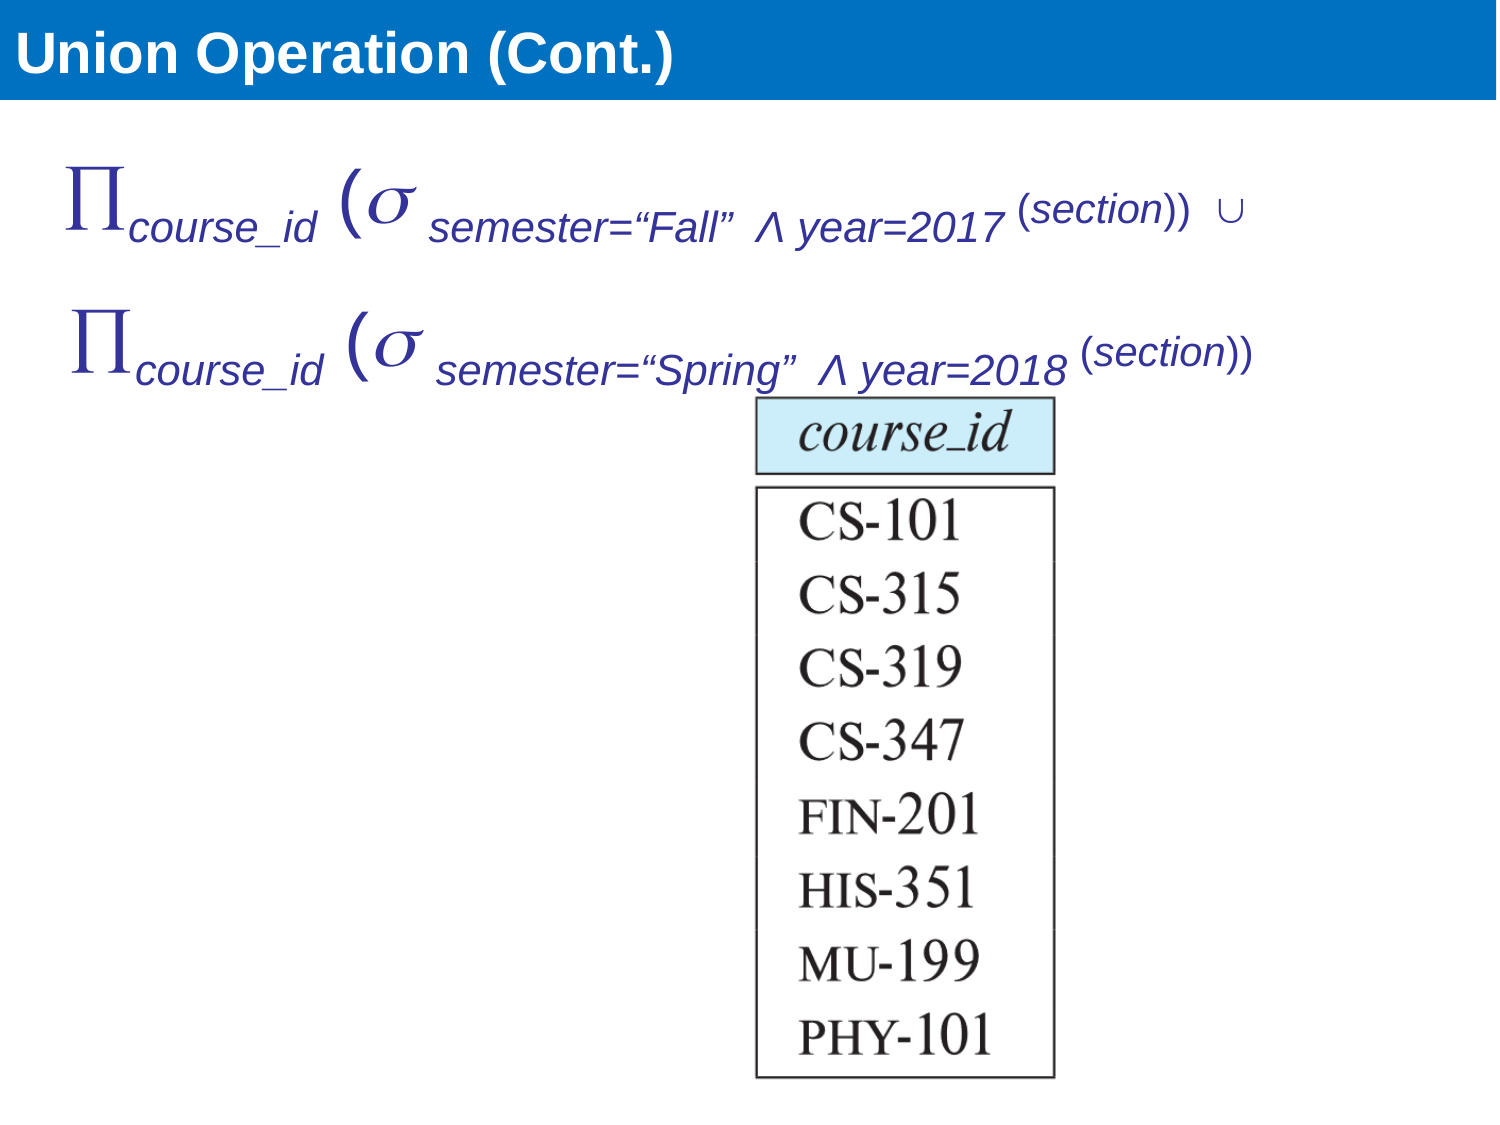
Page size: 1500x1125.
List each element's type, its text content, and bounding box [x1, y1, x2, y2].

list course_id ( semester=“Fall” Λ year=2017 (section))  course_id ( semester=“Spring” Λ year=2018 (section)) [12, 99, 1497, 375]
title Union Operation (Cont.) [0, 0, 1497, 100]
picture [749, 374, 1076, 1085]
